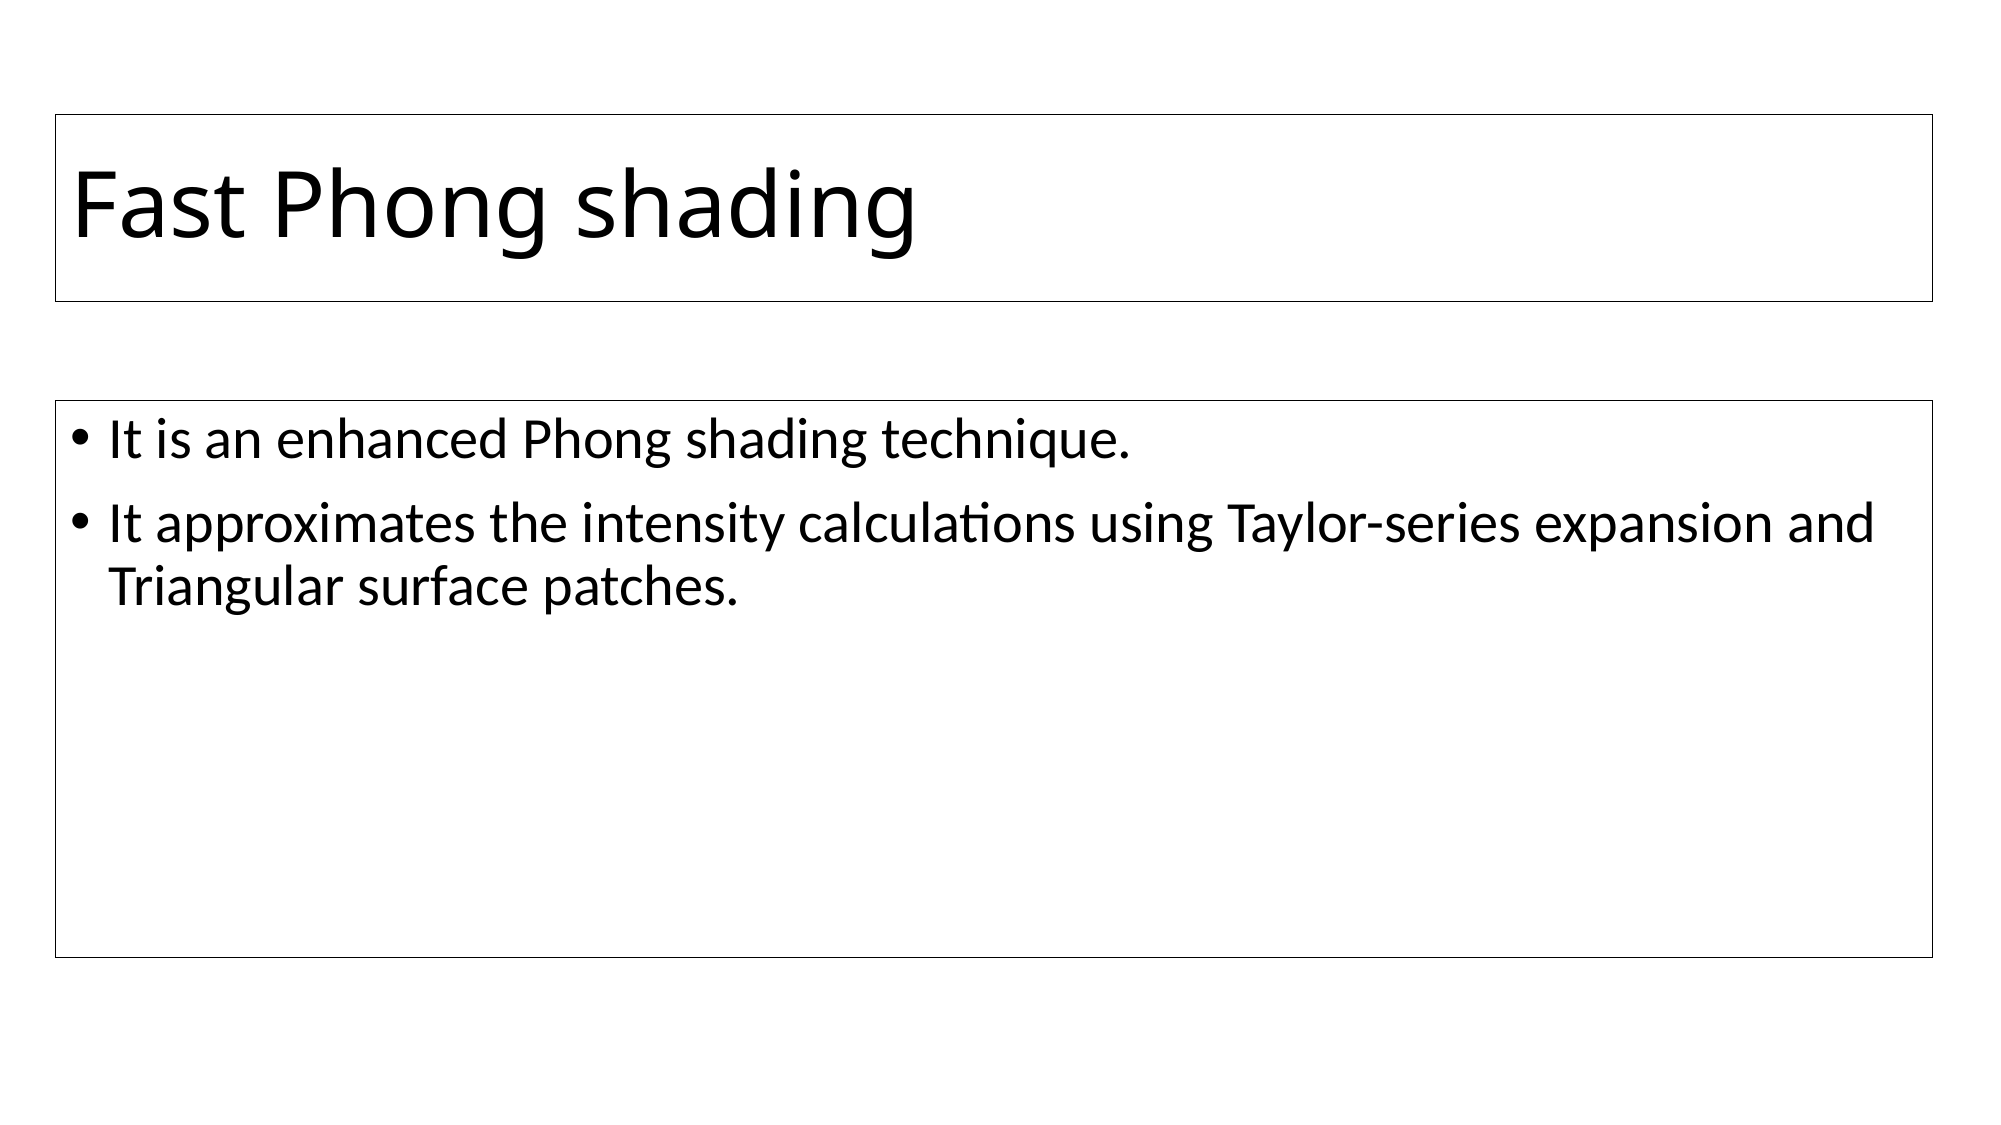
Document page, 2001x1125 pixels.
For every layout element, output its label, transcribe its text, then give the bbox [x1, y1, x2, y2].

title Fast Phong shading [55, 114, 1933, 302]
list It is an enhanced Phong shading technique. It approximates the intensity calculations using Taylor-series expansion and Triangular surface patches. [55, 400, 1933, 958]
